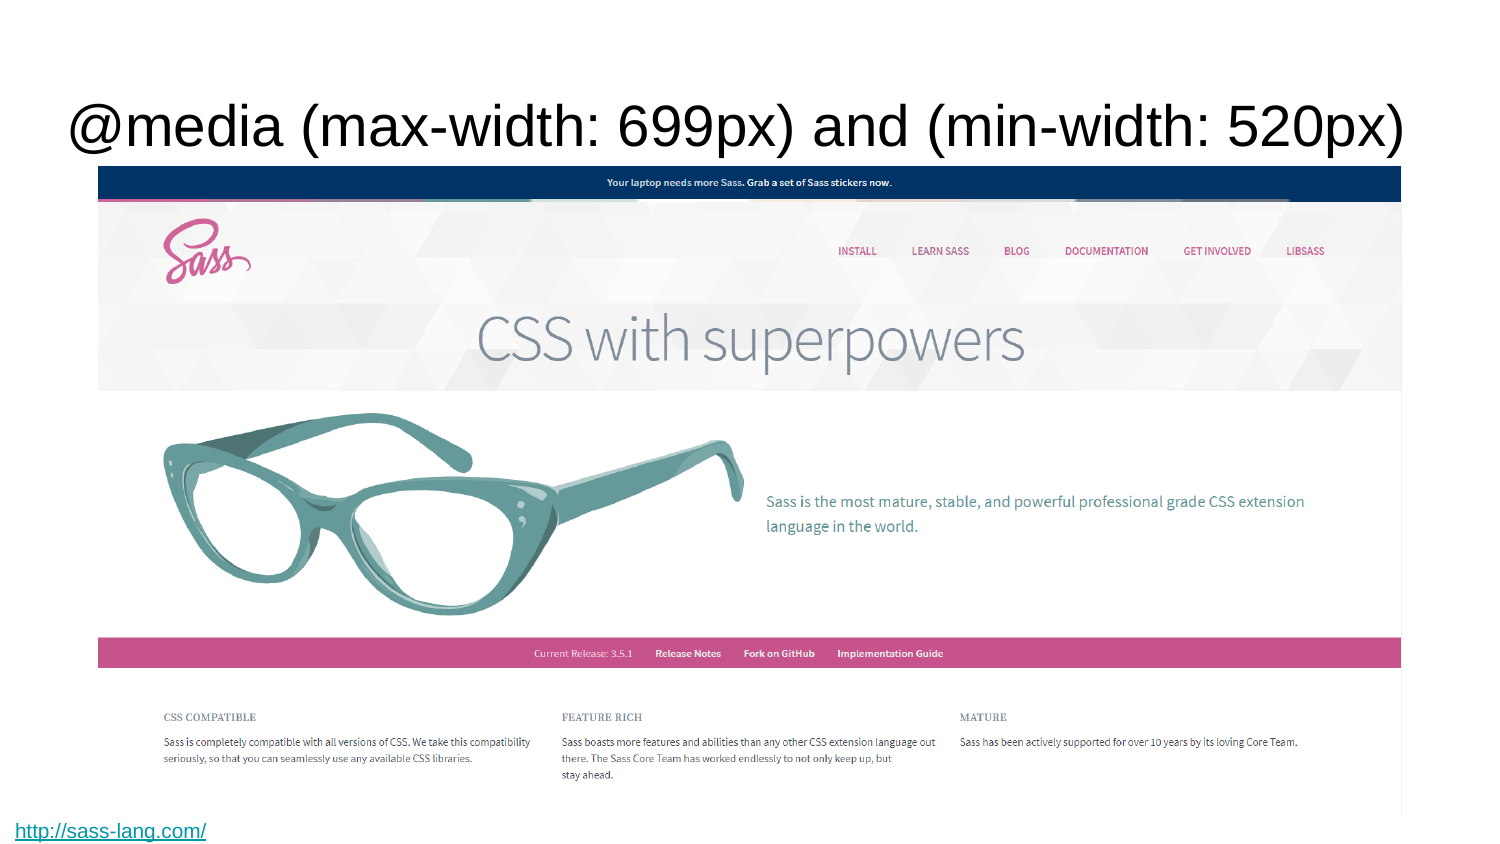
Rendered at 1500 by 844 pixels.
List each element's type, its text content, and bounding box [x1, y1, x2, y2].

title @media (max-width: 699px) and (min-width: 520px) [51, 72, 1449, 167]
picture [98, 166, 1402, 816]
list http://sass-lang.com/ [0, 798, 1398, 844]
